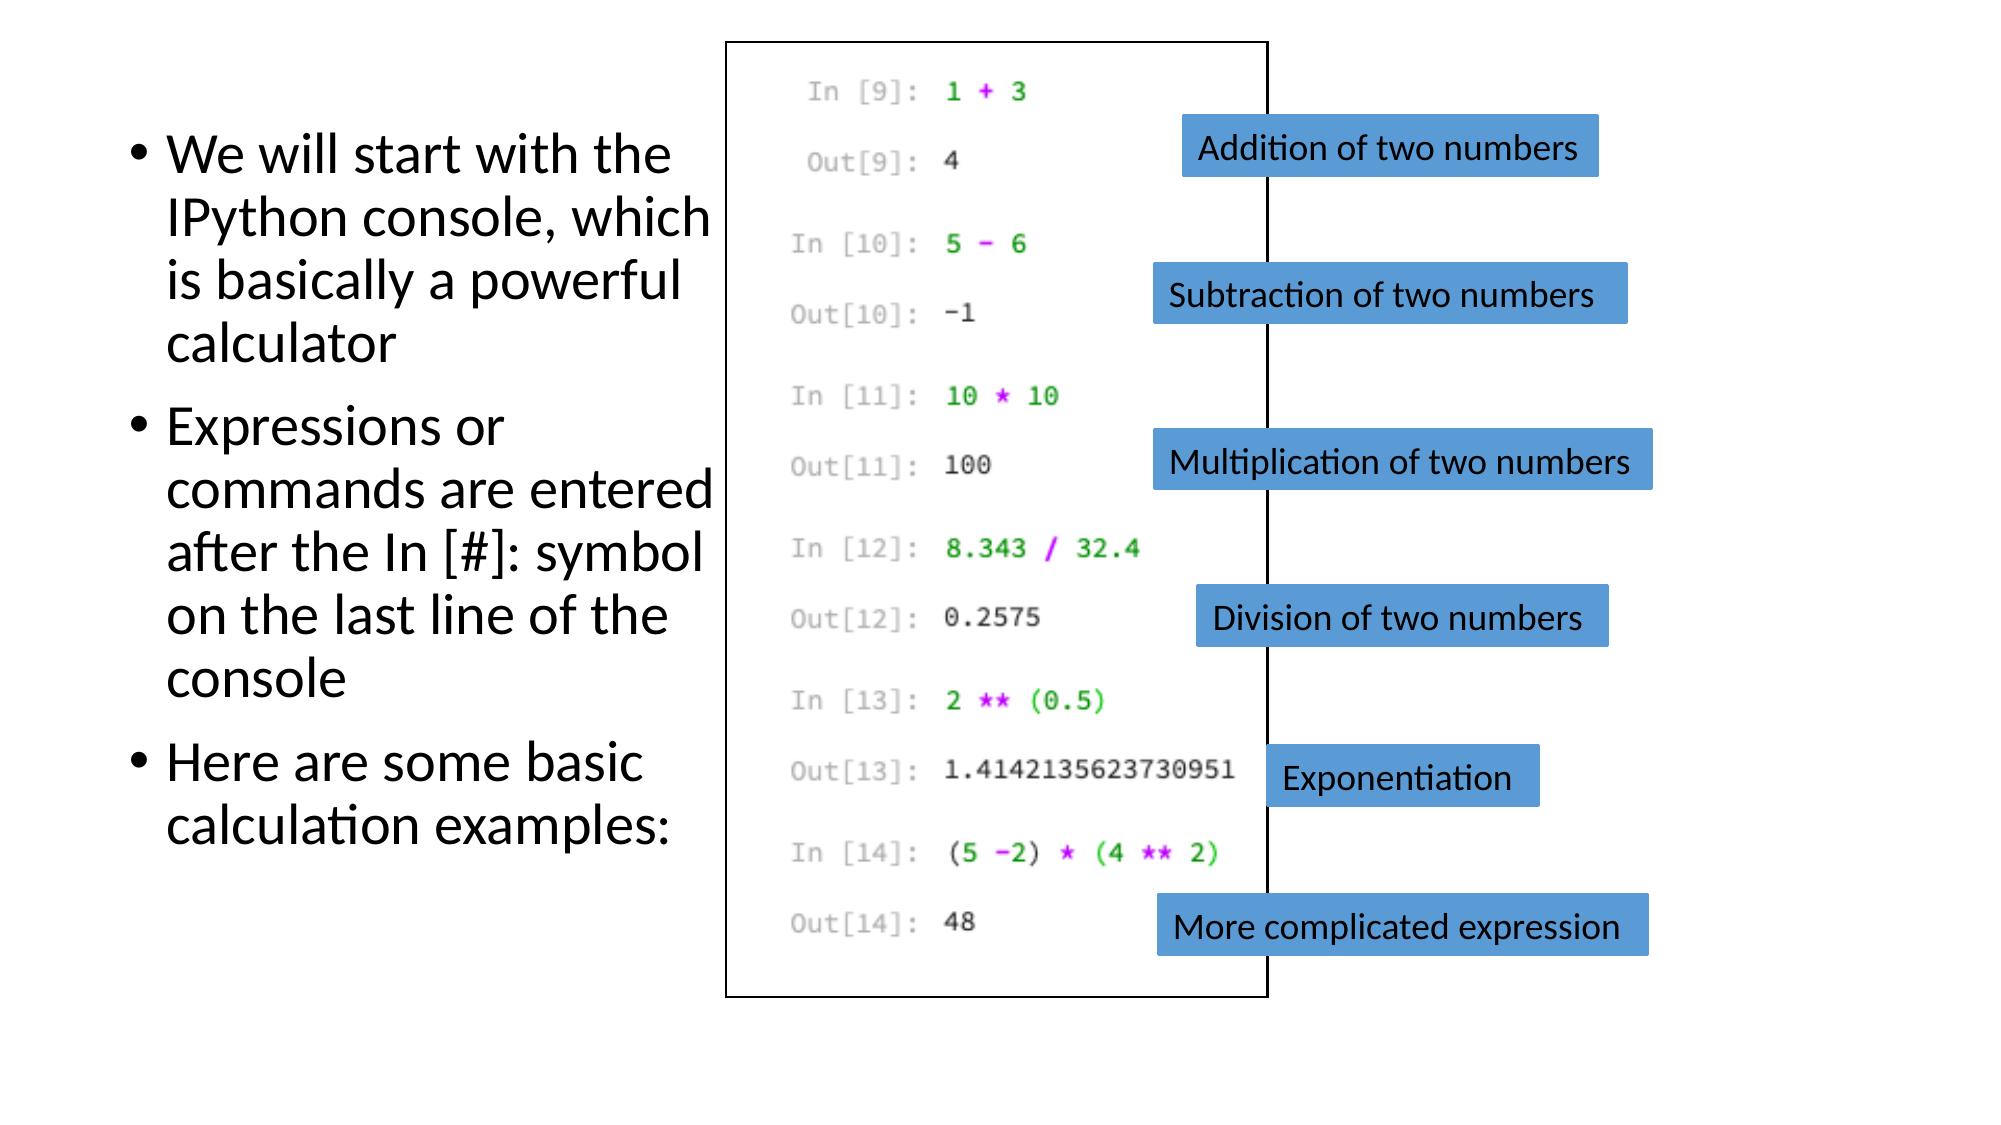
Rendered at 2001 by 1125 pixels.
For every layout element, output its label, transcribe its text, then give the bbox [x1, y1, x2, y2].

text_box [777, 956, 1269, 998]
list We will start with the IPython console, which is basically a powerful calculator Expressions or commands are entered after the In [#]: symbol on the last line of the console Here are some basic calculation examples: [114, 115, 777, 1070]
picture [719, 55, 1703, 956]
text_box [725, 41, 1269, 55]
